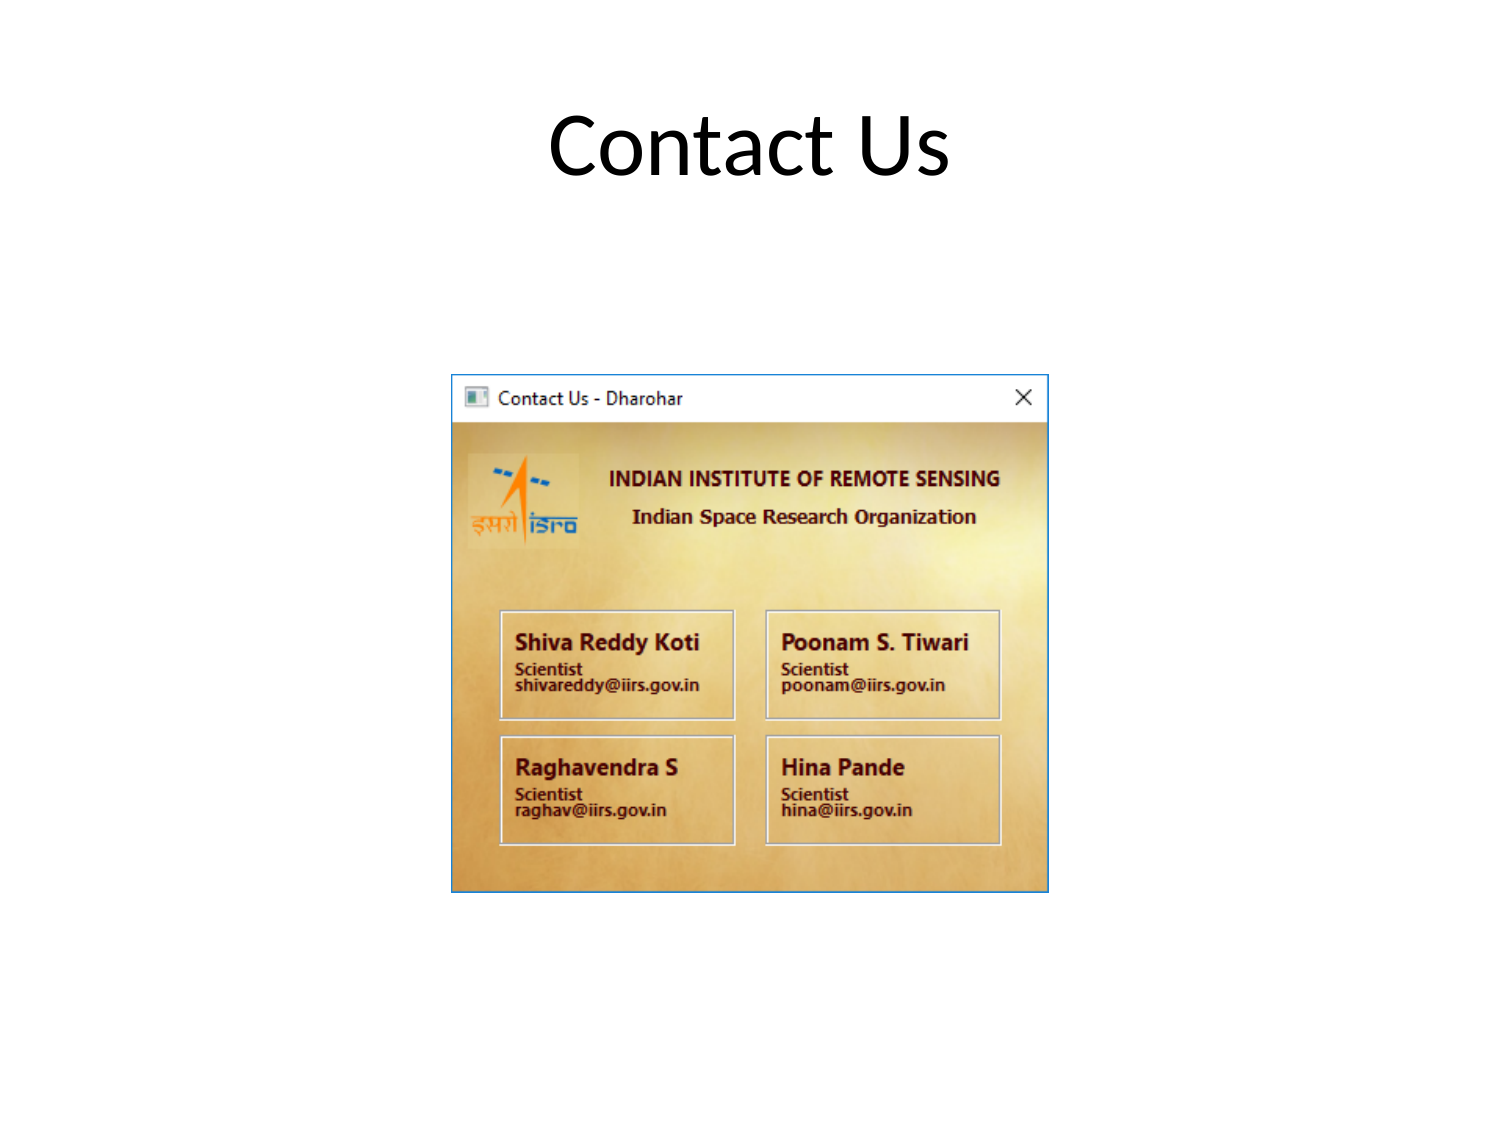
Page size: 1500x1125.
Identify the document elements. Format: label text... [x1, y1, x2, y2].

title Contact Us [75, 45, 1425, 233]
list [451, 374, 1049, 894]
